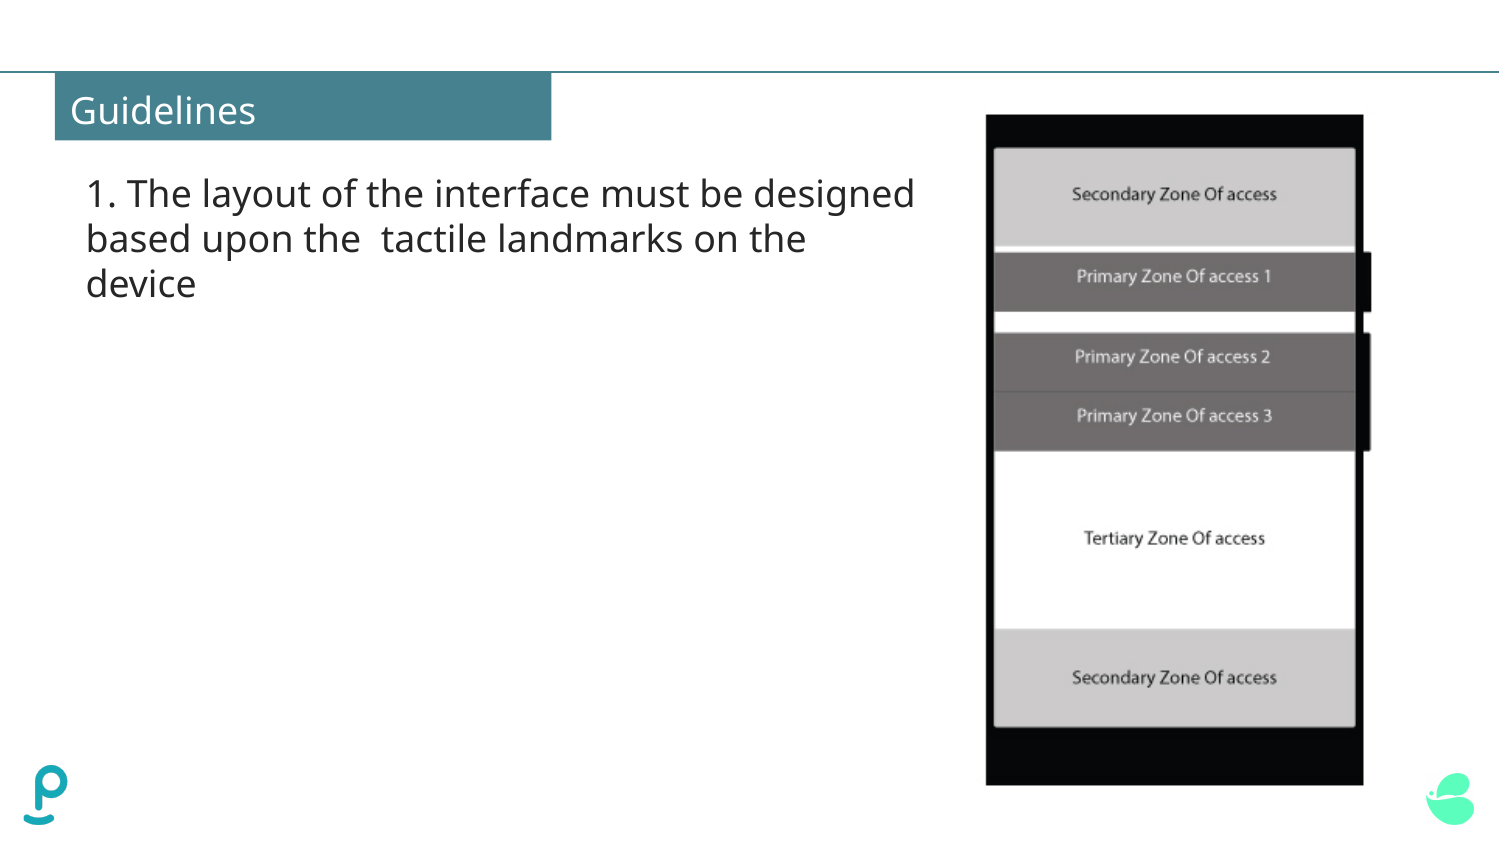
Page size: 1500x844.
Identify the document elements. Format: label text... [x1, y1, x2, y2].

picture [971, 107, 1387, 795]
picture [23, 765, 71, 825]
text_box Guidelines [54, 81, 552, 141]
picture [1425, 773, 1474, 825]
text_box 1. The layout of the interface must be designed based upon the tactile landmarks on the device [70, 123, 932, 352]
